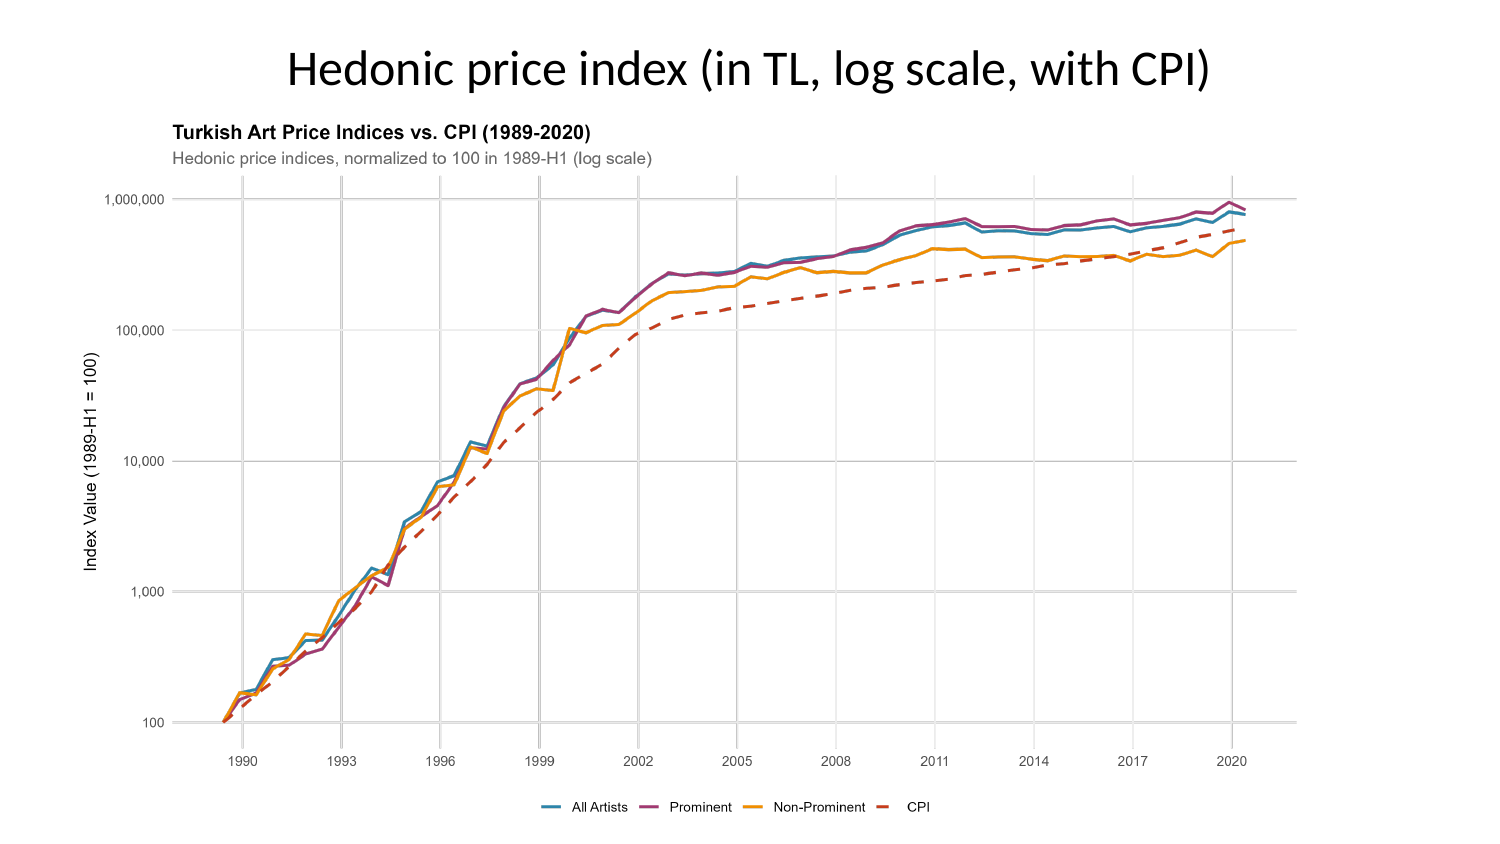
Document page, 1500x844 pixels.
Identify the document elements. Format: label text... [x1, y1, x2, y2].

title Hedonic price index (in TL, log scale, with CPI) [75, 33, 1425, 98]
picture [74, 115, 1305, 836]
